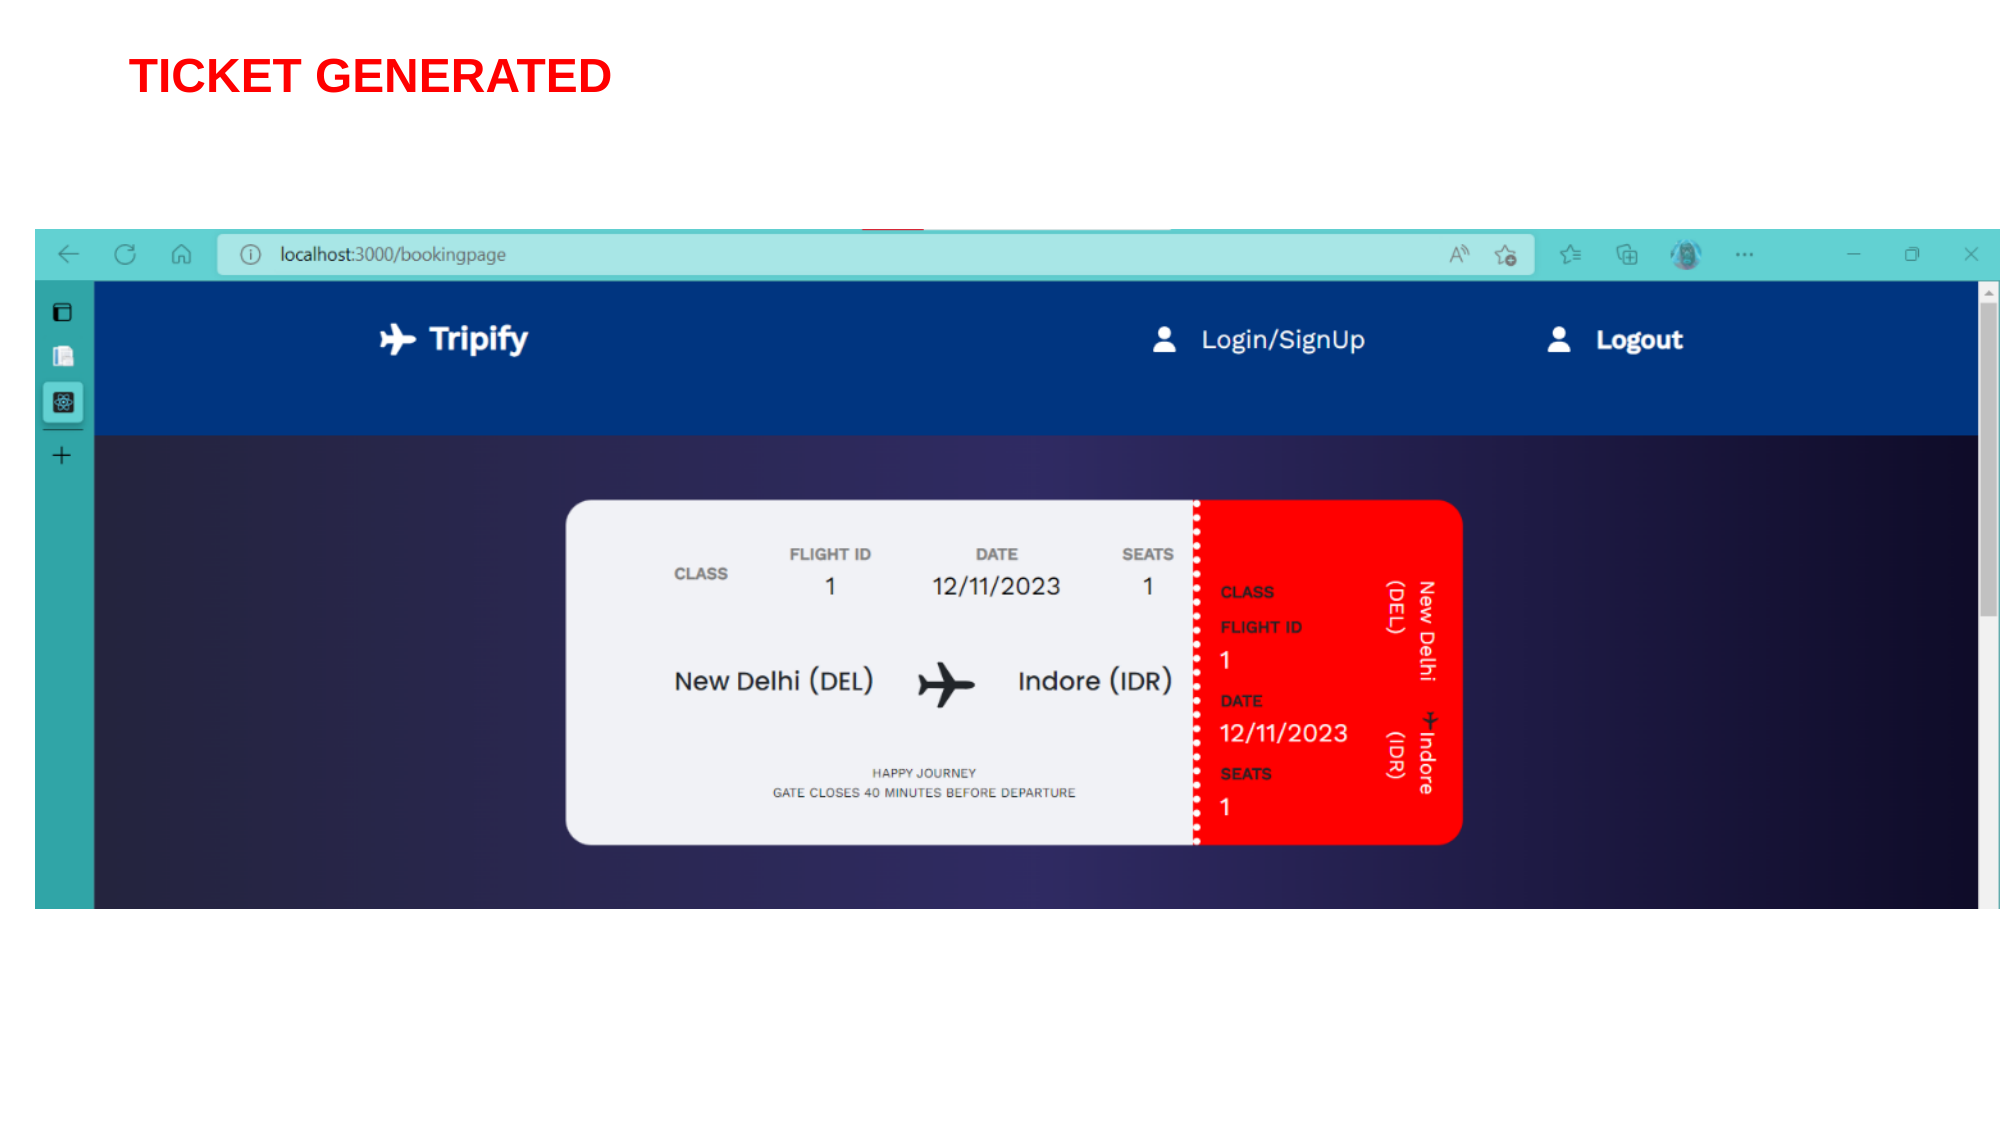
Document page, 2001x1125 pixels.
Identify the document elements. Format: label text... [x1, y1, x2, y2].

text_box TICKET GENERATED [114, 37, 1823, 110]
picture [35, 229, 2000, 909]
